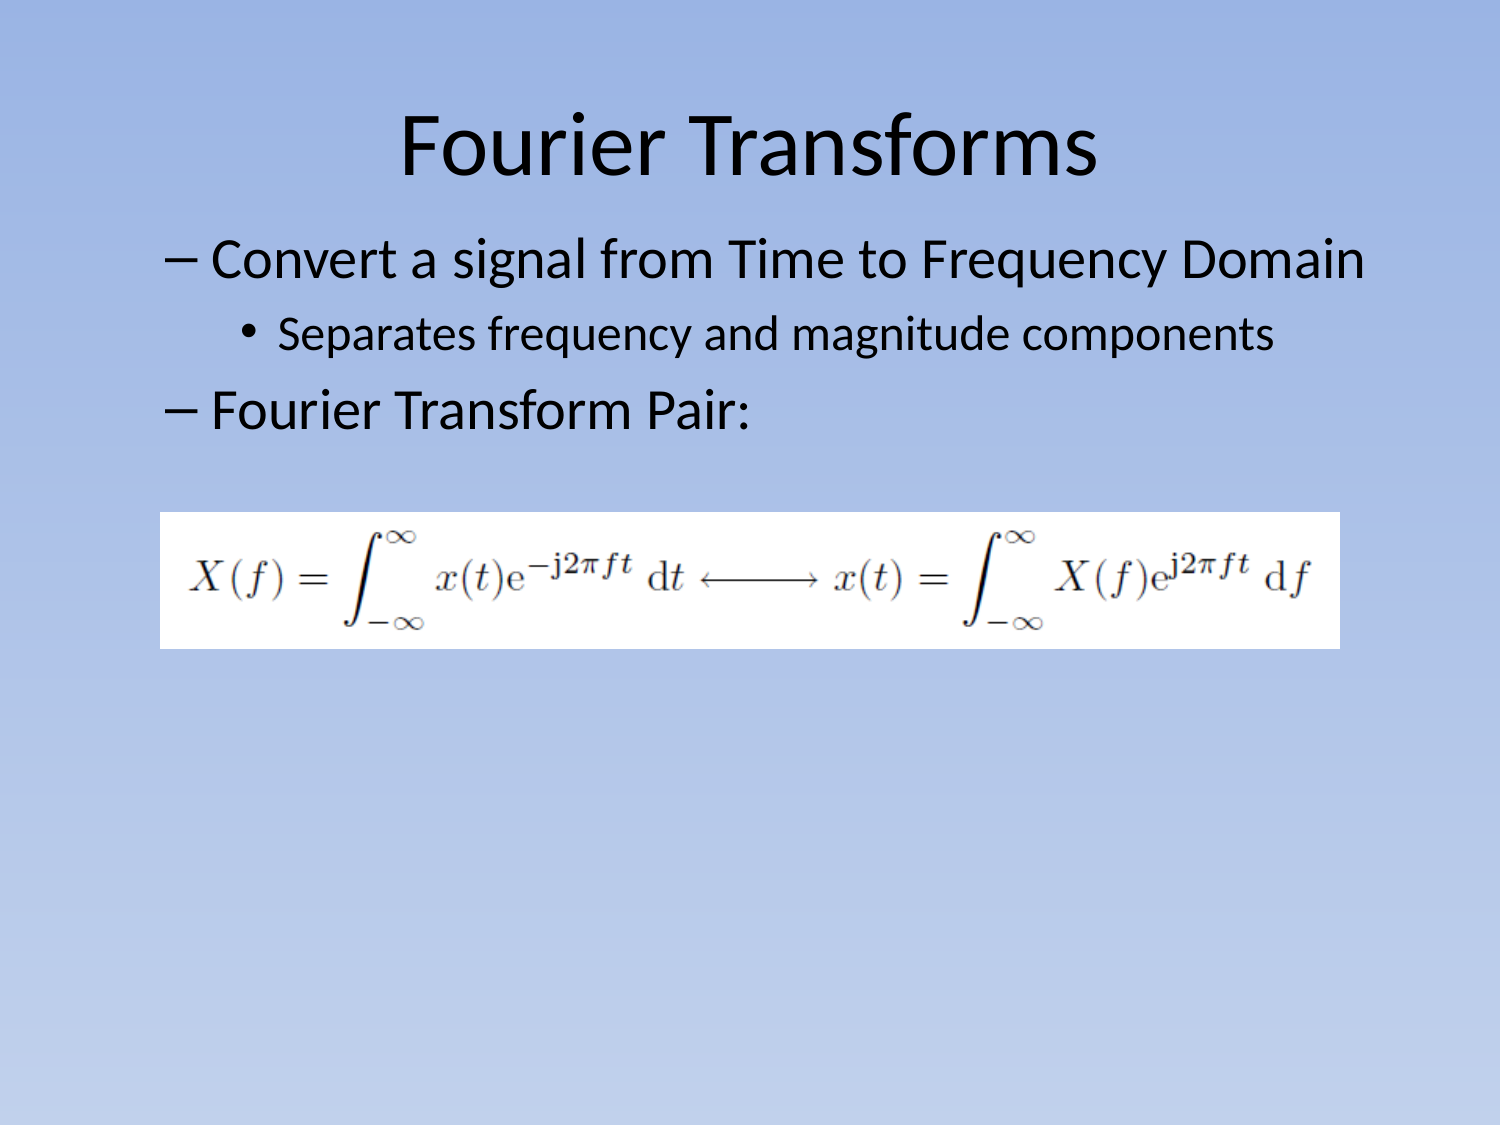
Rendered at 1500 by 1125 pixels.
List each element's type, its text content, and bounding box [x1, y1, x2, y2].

title Fourier Transforms [75, 45, 1425, 212]
picture [160, 512, 1340, 649]
list Convert a signal from Time to Frequency Domain Separates frequency and magnitude components Fourier Transform Pair: [75, 212, 1425, 1005]
